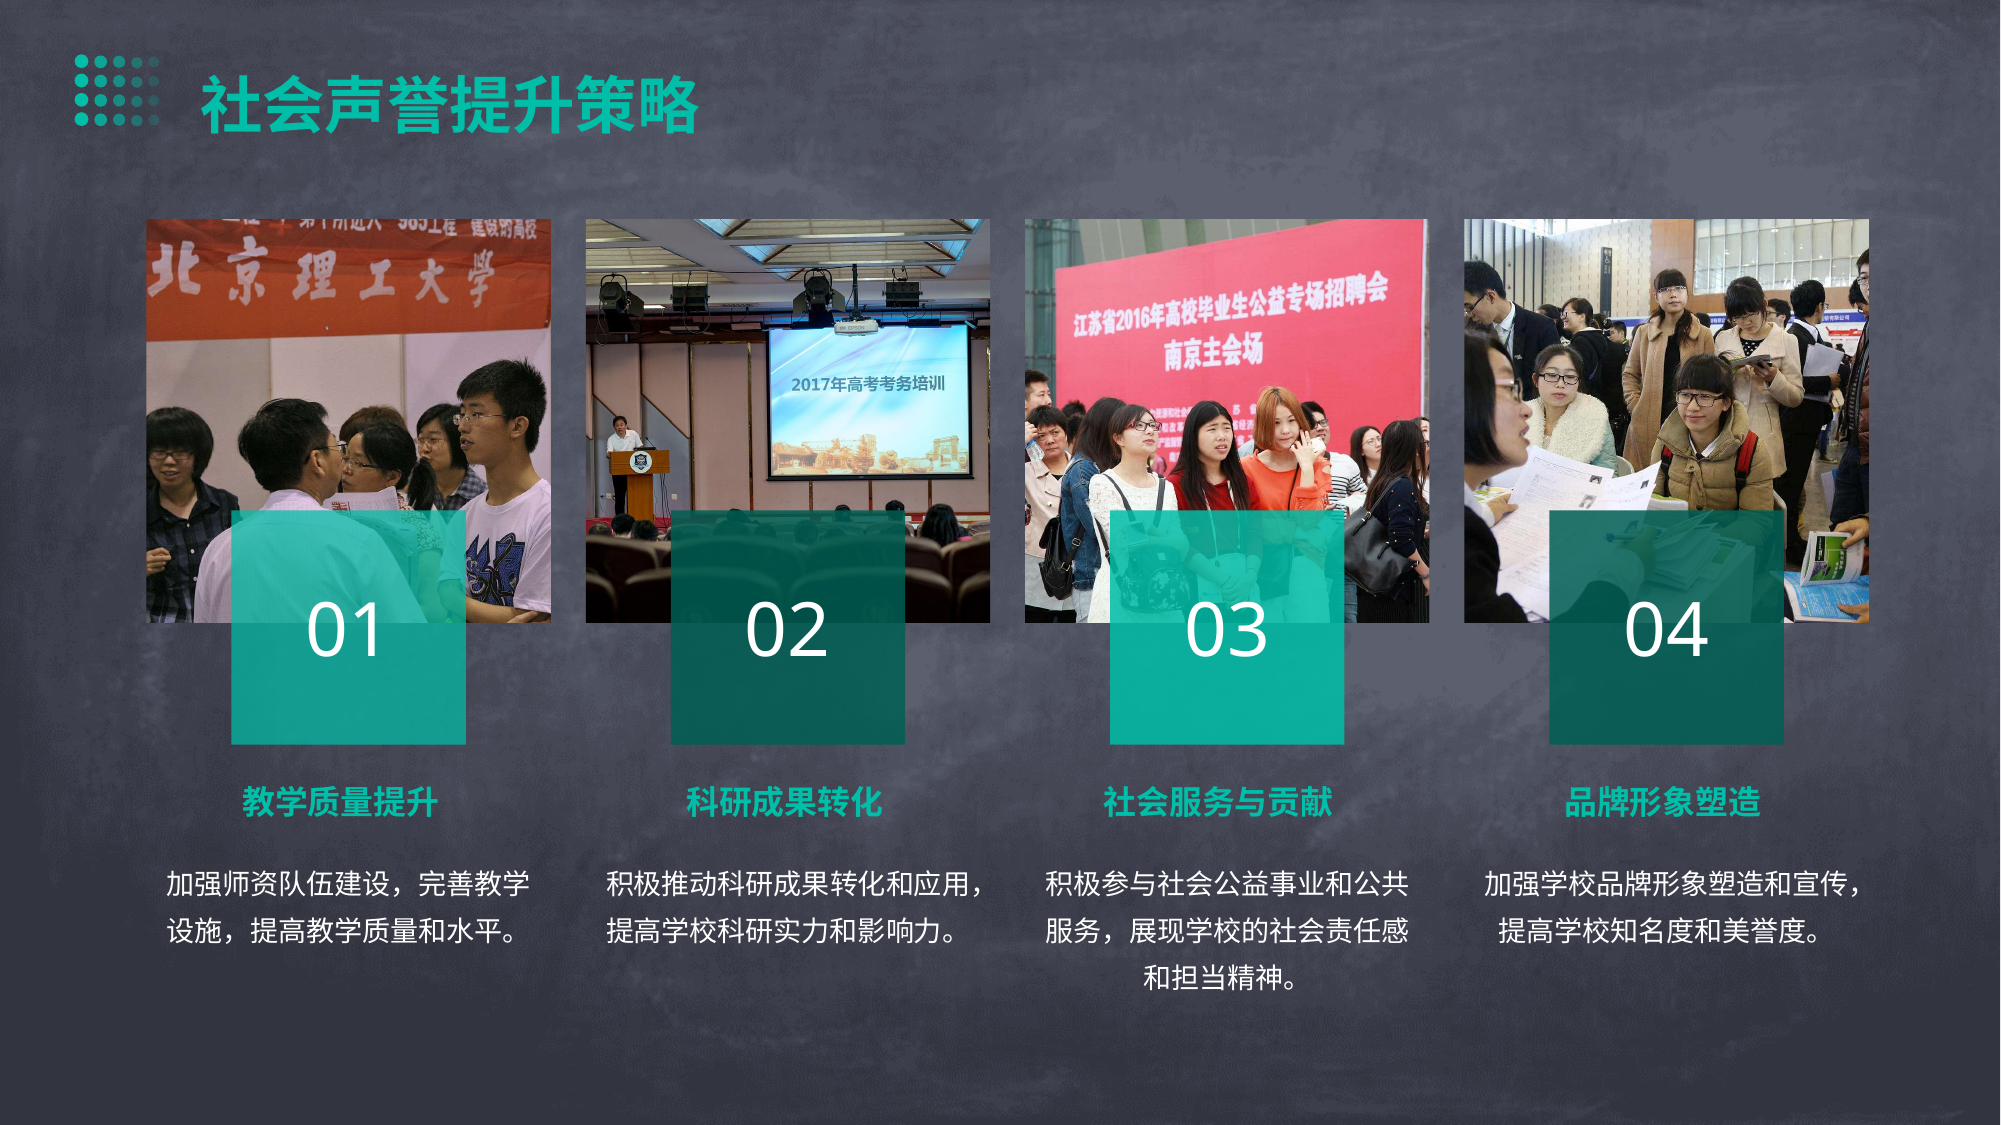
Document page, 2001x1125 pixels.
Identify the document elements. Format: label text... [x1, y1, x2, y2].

text_box [670, 632, 906, 745]
picture [0, 0, 2001, 1125]
text_box 科研成果转化 [586, 774, 983, 836]
text_box 品牌形象塑造 [1464, 774, 1861, 836]
text_box 积极推动科研成果转化和应用，提高学校科研实力和影响力。 [589, 845, 987, 1010]
text_box 积极参与社会公益事业和公共服务，展现学校的社会责任感和担当精神。 [1029, 845, 1426, 1010]
text_box 01 [236, 632, 461, 680]
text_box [74, 15, 1821, 166]
text_box 03 [1115, 632, 1340, 680]
text_box 加强学校品牌形象塑造和宣传，提高学校知名度和美誉度。 [1468, 845, 1865, 1010]
text_box [1110, 632, 1345, 745]
text_box 加强师资队伍建设，完善教学设施，提高教学质量和水平。 [150, 845, 547, 1010]
text_box [231, 632, 466, 745]
text_box 教学质量提升 [142, 774, 539, 836]
text_box 社会服务与贡献 [1020, 774, 1417, 836]
text_box 04 [1554, 632, 1779, 680]
text_box 02 [676, 632, 900, 680]
text_box [1549, 632, 1784, 745]
